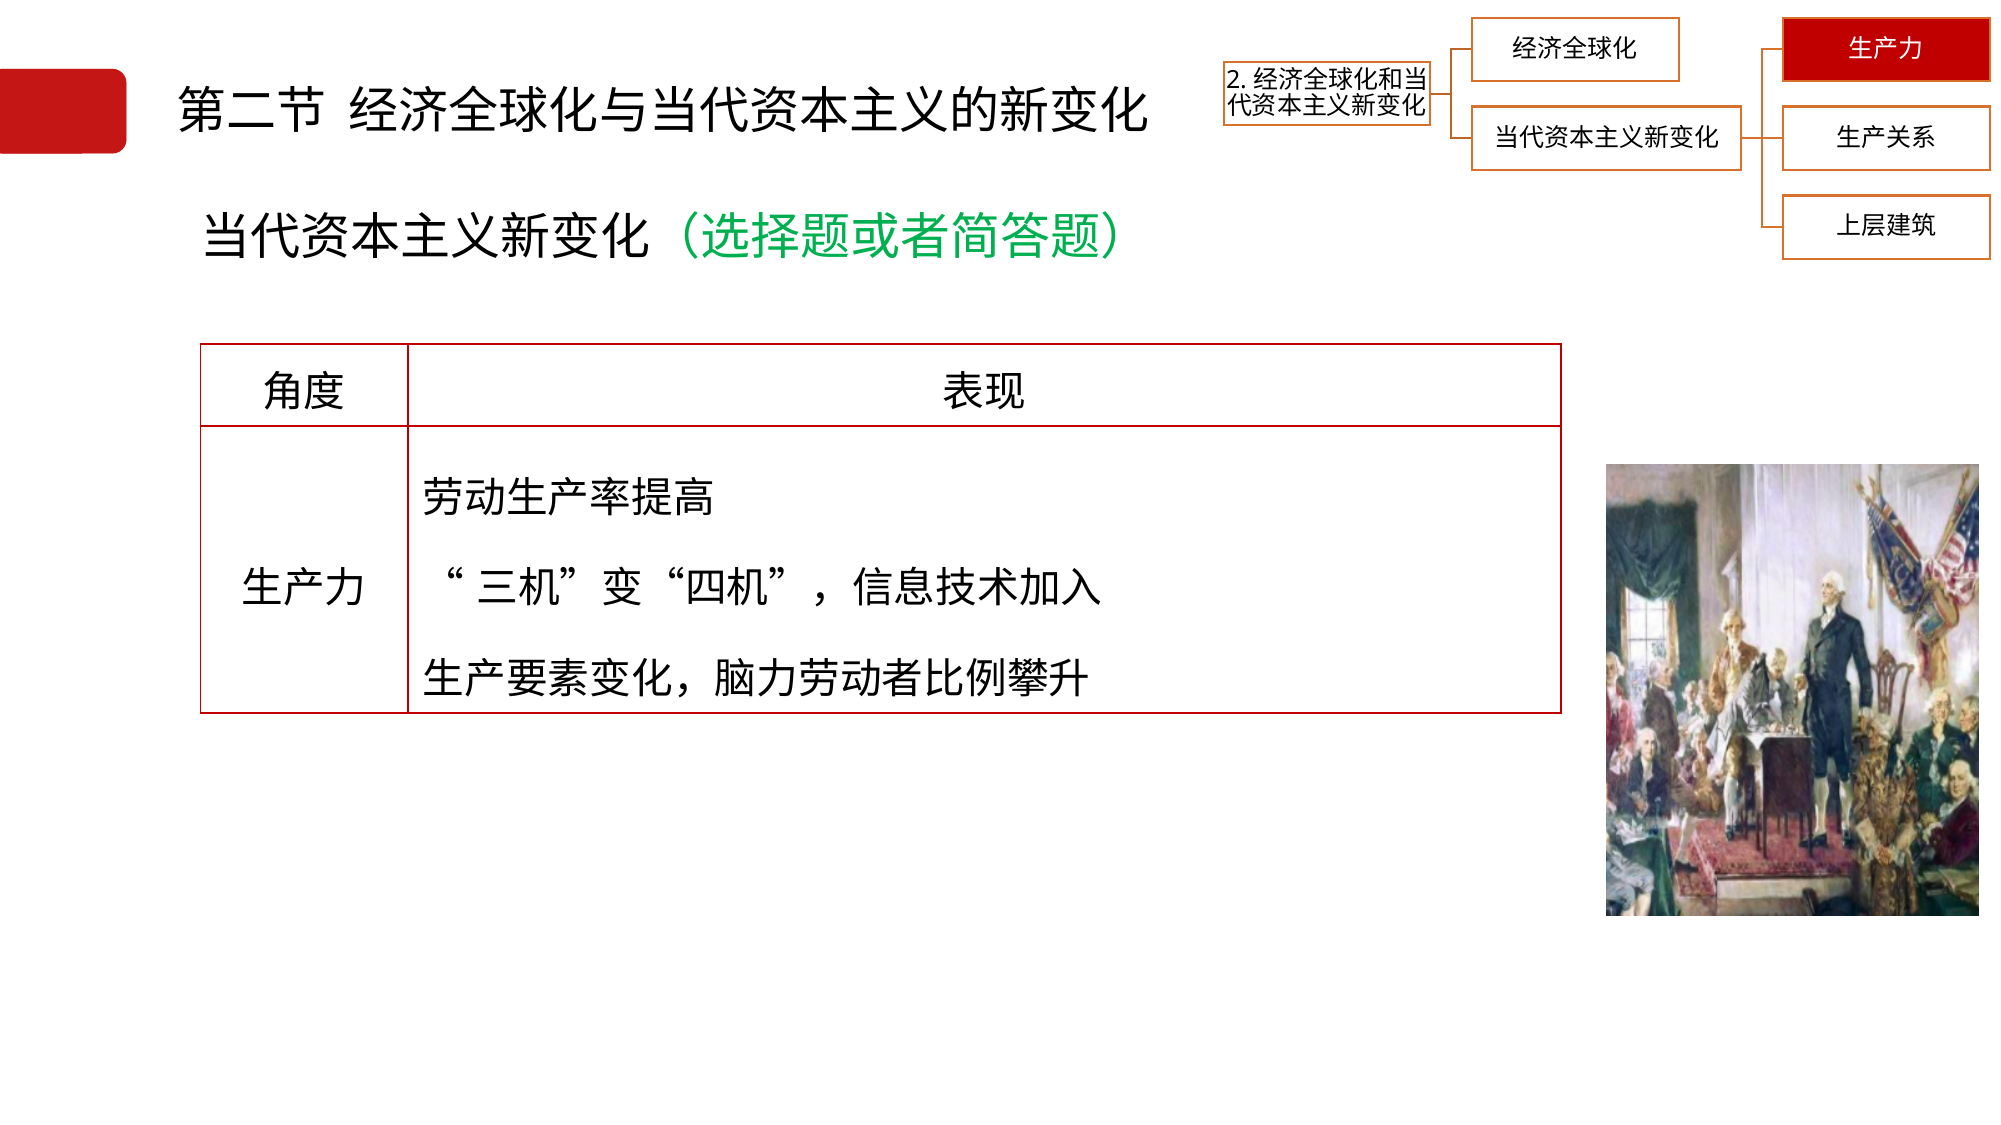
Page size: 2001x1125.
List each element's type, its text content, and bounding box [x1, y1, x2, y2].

table_header 角度 [201, 345, 407, 425]
list 当代资本主义新变化（选择题或者简答题） [185, 167, 1911, 316]
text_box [1223, 0, 1990, 287]
table_header 表现 [409, 345, 1560, 425]
picture [1606, 464, 1979, 916]
table_cell 生产力 [201, 427, 407, 712]
title 第二节 经济全球化与当代资本主义的新变化 [161, 59, 1200, 166]
table_cell 劳动生产率提高 “三机”变“四机”，信息技术加入 生产要素变化，脑力劳动者比例攀升 [409, 427, 1560, 712]
